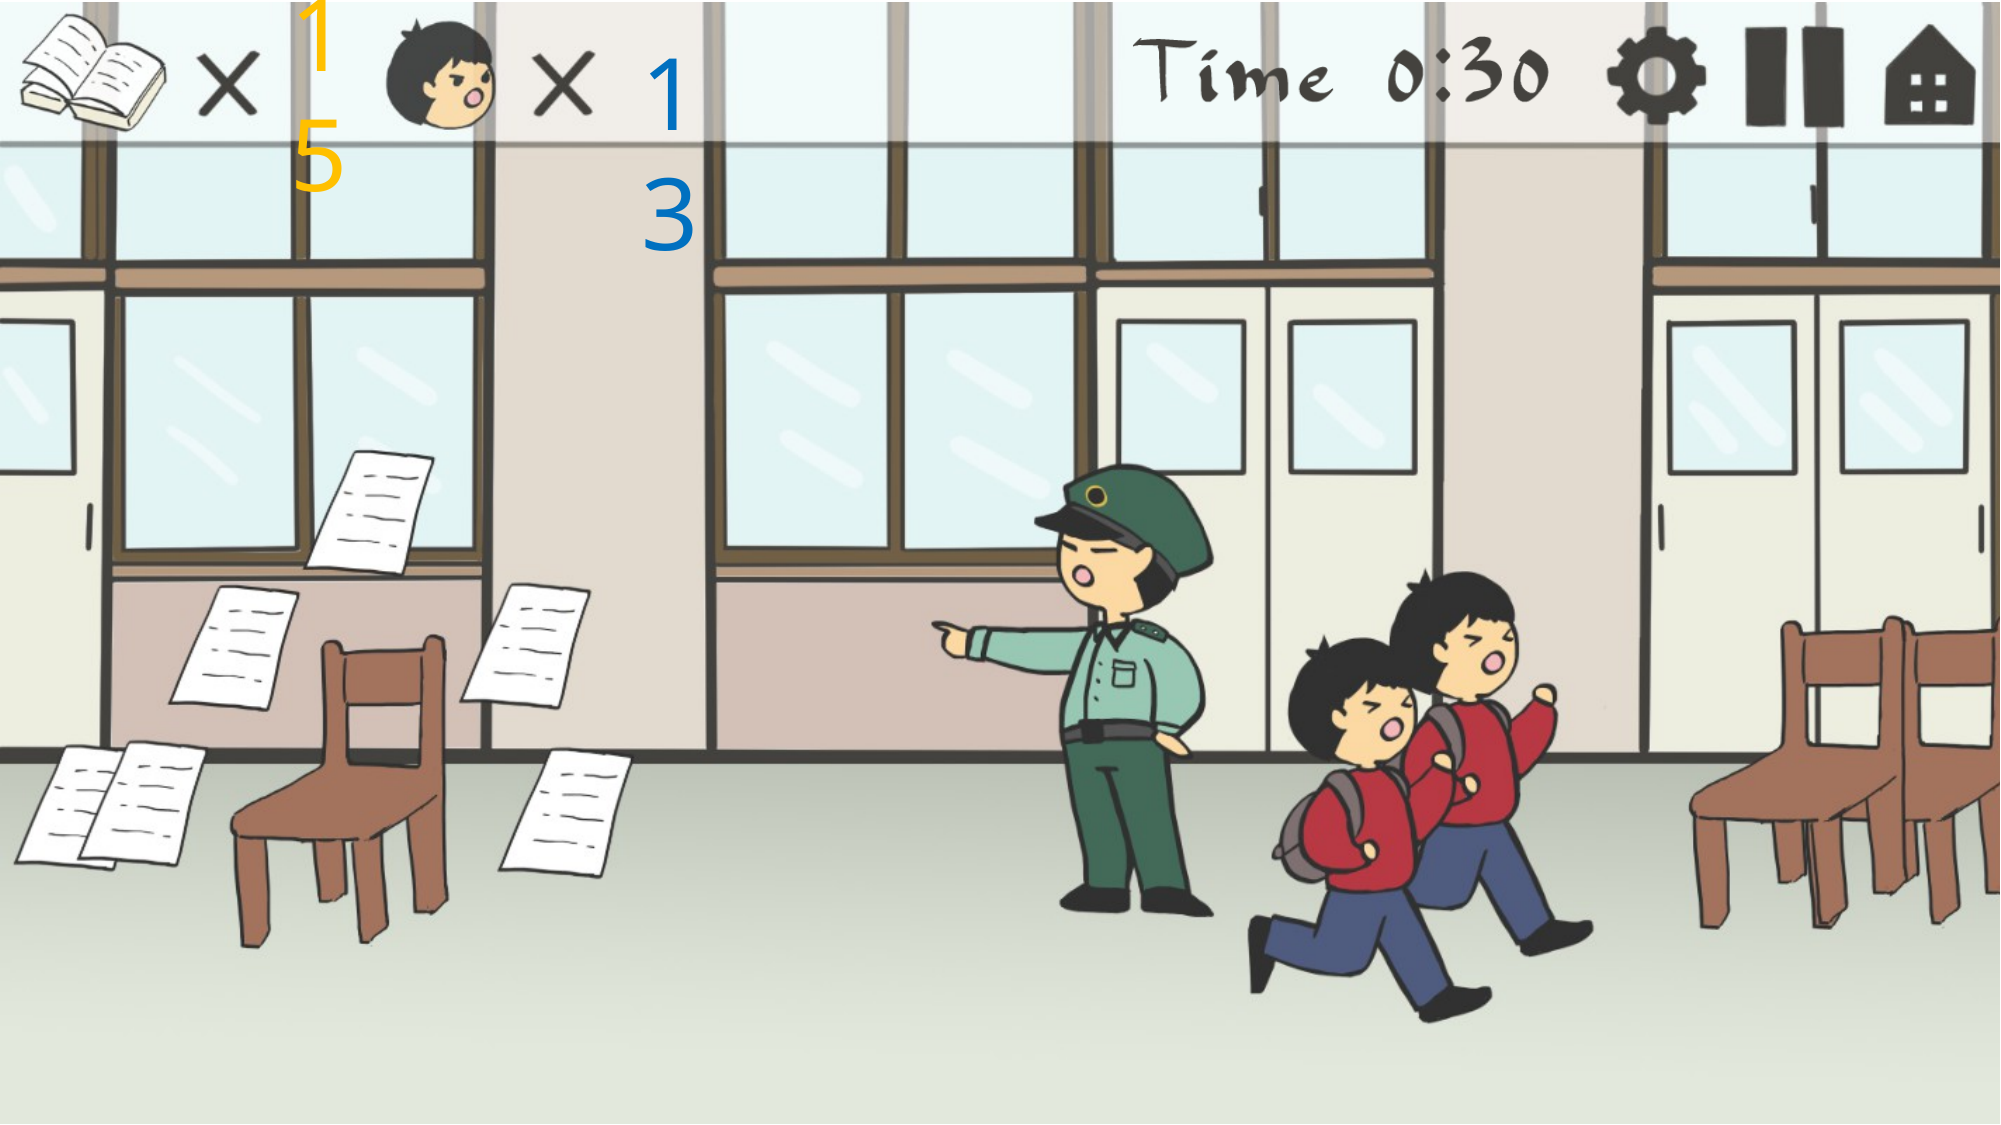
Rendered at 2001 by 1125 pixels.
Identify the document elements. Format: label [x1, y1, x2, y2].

list [0, 2, 2000, 1124]
picture [1092, 1, 1573, 143]
